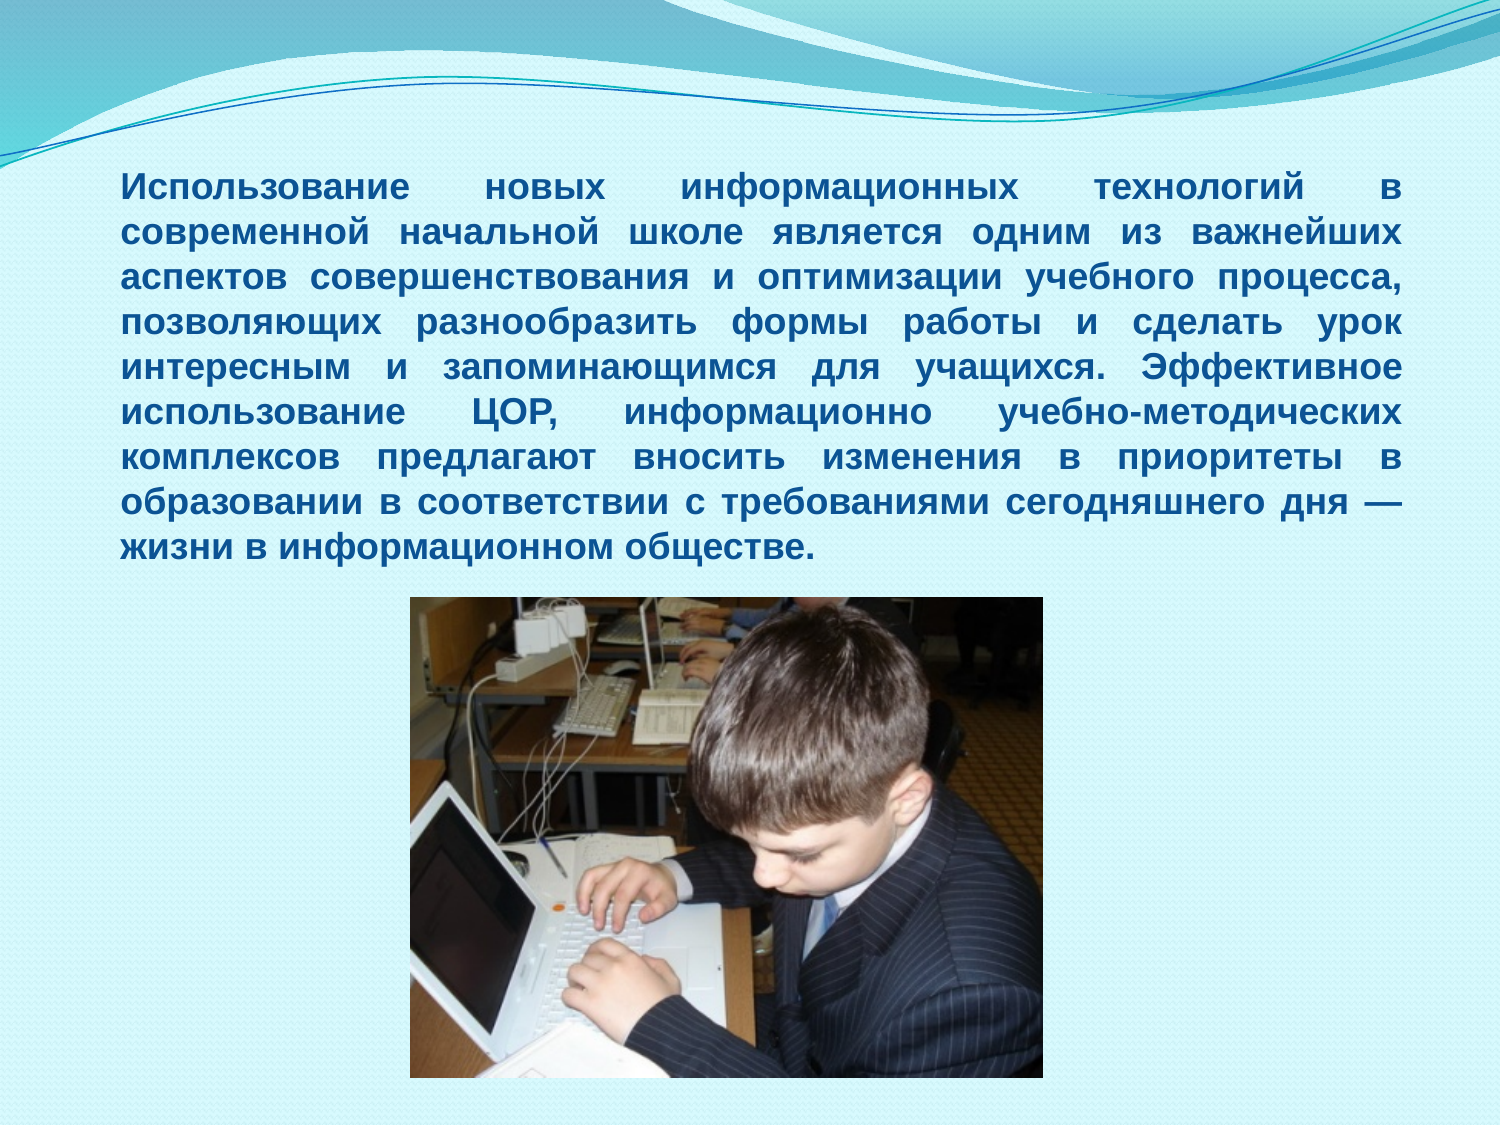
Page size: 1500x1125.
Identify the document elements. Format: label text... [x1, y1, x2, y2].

picture [409, 597, 1044, 1079]
text_box Использование новых информационных технологий в современной начальной школе является одним из важнейших аспектов совершенствования и оптимизации учебного процесса, позволяющих разнообразить формы работы и сделать урок интересным и запоминающимся для учащихся. Эффективное использование ЦОР, информационно учебно-методических комплексов предлагают вносить изменения в приоритеты в образовании в соответствии с требованиями сегодняшнего дня — жизни в информационном обществе. [105, 154, 1418, 575]
